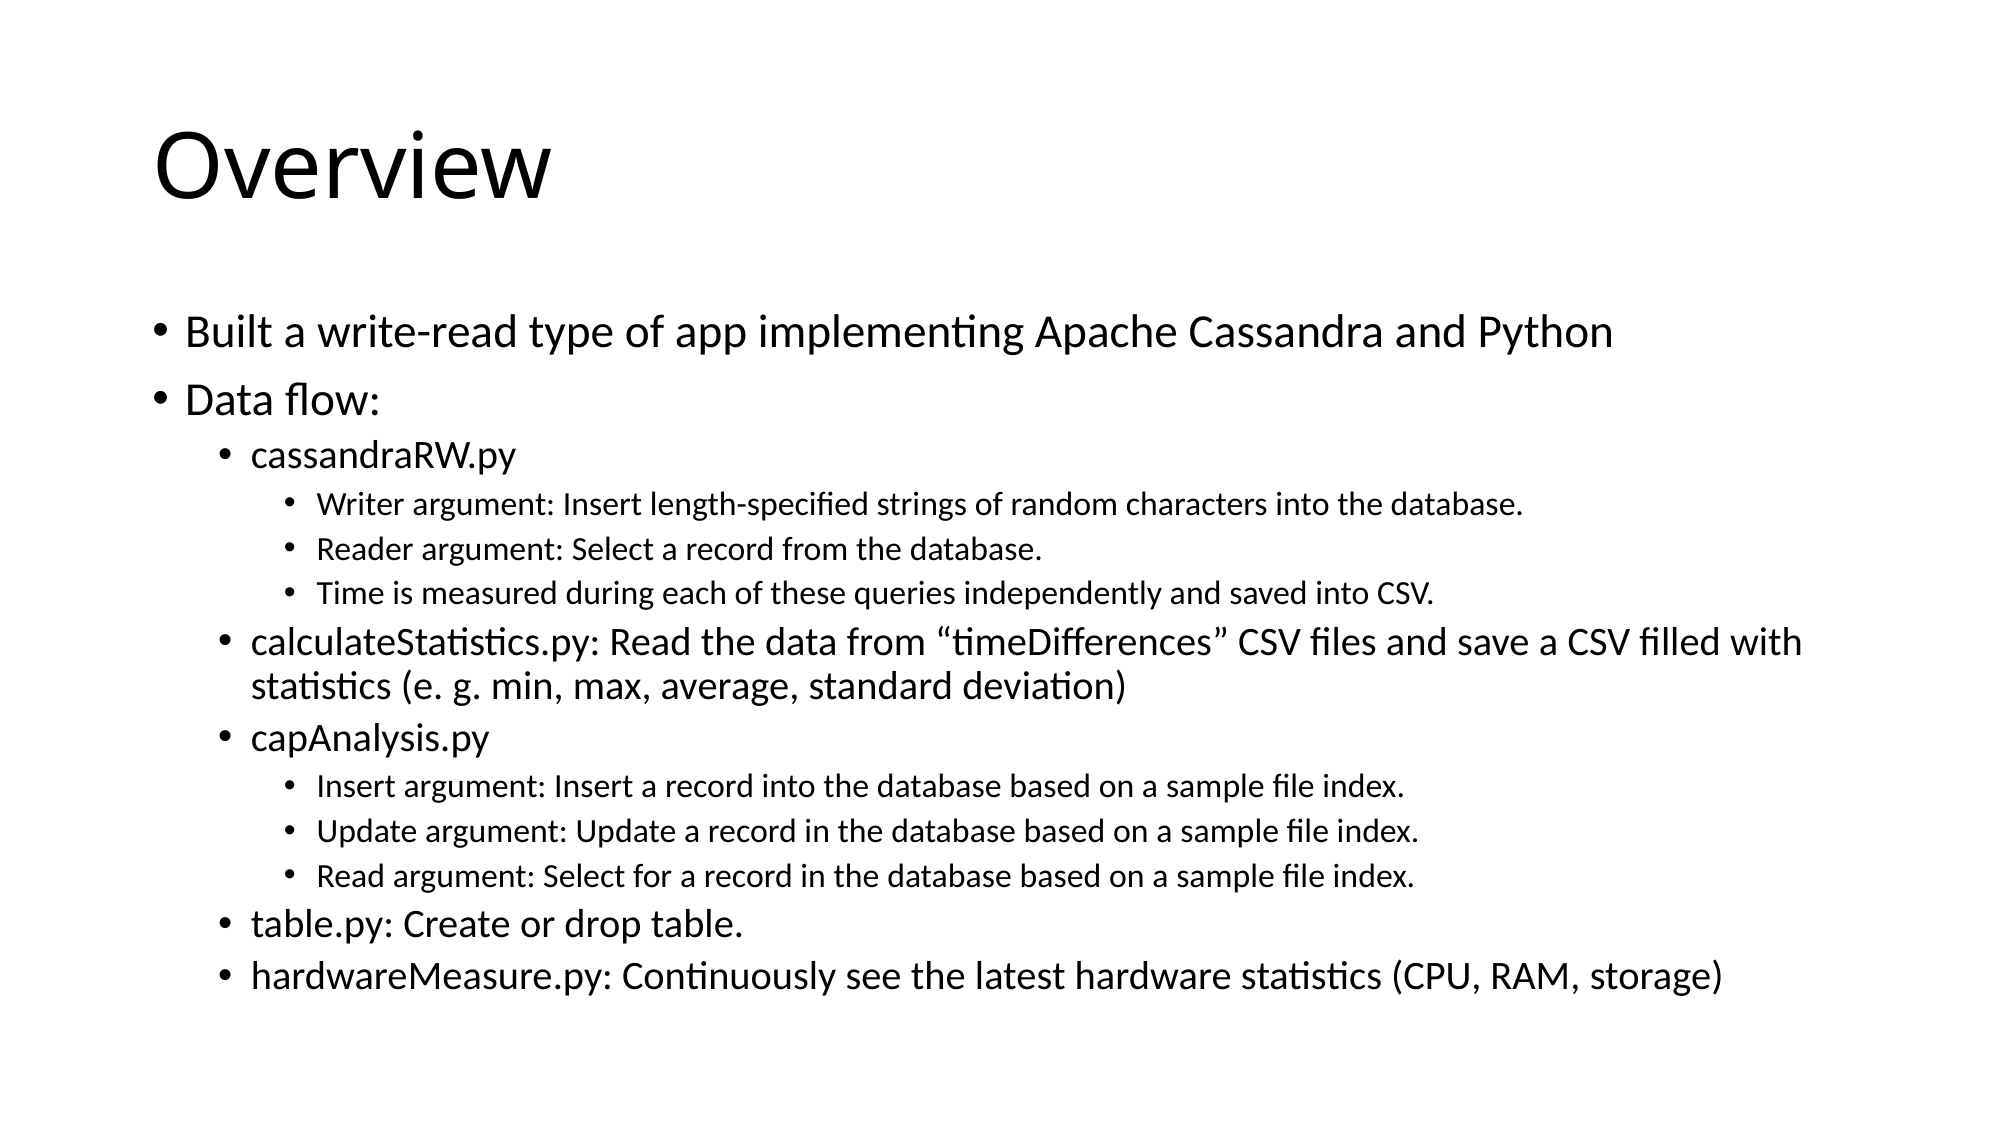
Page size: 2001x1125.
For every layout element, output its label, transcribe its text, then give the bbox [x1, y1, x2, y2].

list Built a write-read type of app implementing Apache Cassandra and Python Data flow: cassandraRW.py Writer argument: Insert length-specified strings of random characters into the database. Reader argument: Select a record from the database. Time is measured during each of these queries independently and saved into CSV. calculateStatistics.py: Read the data from “timeDifferences” CSV files and save a CSV filled with statistics (e. g. min, max, average, standard deviation) capAnalysis.py Insert argument: Insert a record into the database based on a sample file index. Update argument: Update a record in the database based on a sample file index. Read argument: Select for a record in the database based on a sample file index. table.py: Create or drop table. hardwareMeasure.py: Continuously see the latest hardware statistics (CPU, RAM, storage) [137, 299, 1863, 1014]
title Overview [137, 59, 1863, 278]
